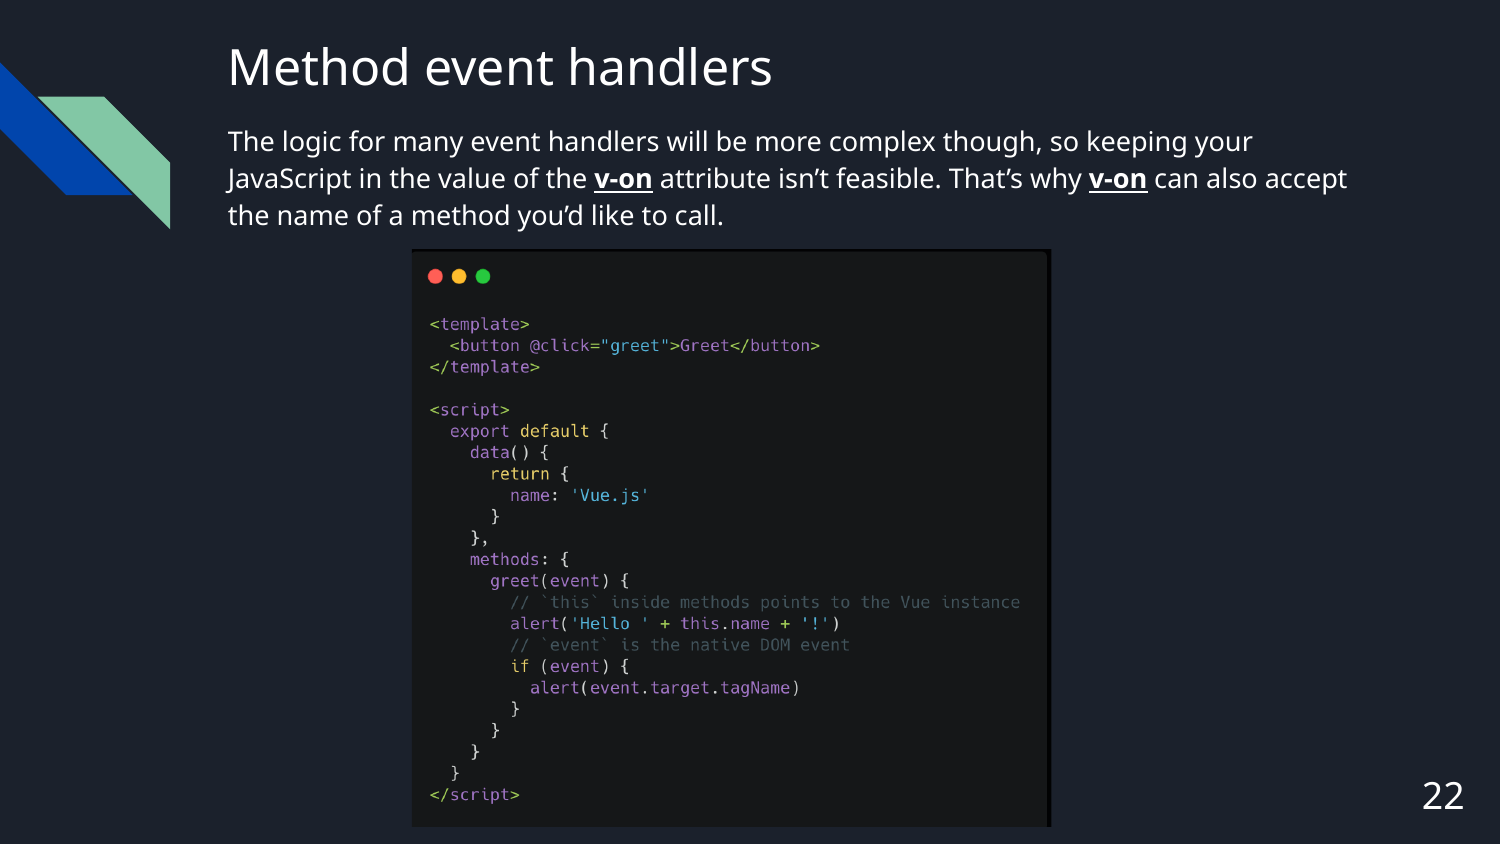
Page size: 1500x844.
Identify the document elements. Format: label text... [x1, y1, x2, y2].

list The logic for many event handlers will be more complex though, so keeping your JavaScript in the value of the v-on attribute isn’t feasible. That’s why v-on can also accept the name of a method you’d like to call. [212, 104, 1368, 232]
slide_number ‹#› [1389, 764, 1480, 830]
picture [411, 248, 1052, 827]
title Method event handlers [212, 20, 1368, 104]
